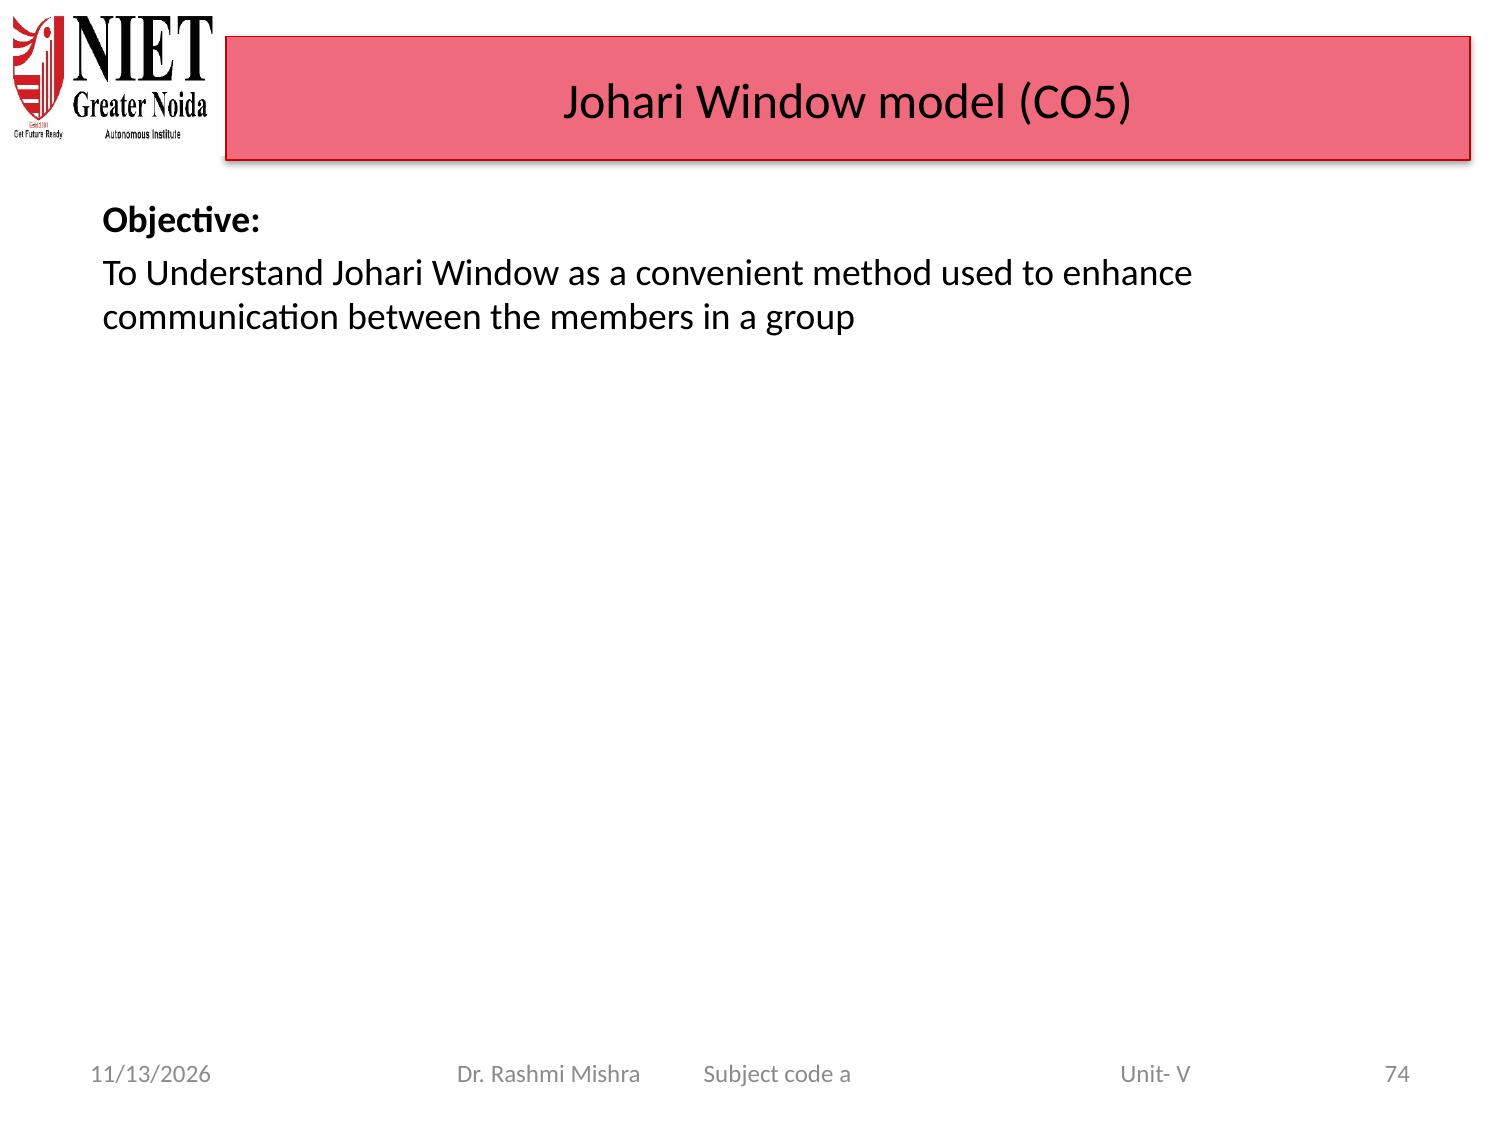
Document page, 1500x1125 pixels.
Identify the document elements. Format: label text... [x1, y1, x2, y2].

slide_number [75, 1042, 250, 1103]
slide_number 74 [1337, 1042, 1425, 1103]
picture [0, 0, 226, 156]
text_box Johari Window model (CO5) [227, 36, 1471, 161]
footer Dr. Rashmi Mishra Subject code a Unit- V [412, 1042, 1238, 1103]
list Objective: To Understand Johari Window as a convenient method used to enhance communication between the members in a group [87, 187, 1438, 930]
